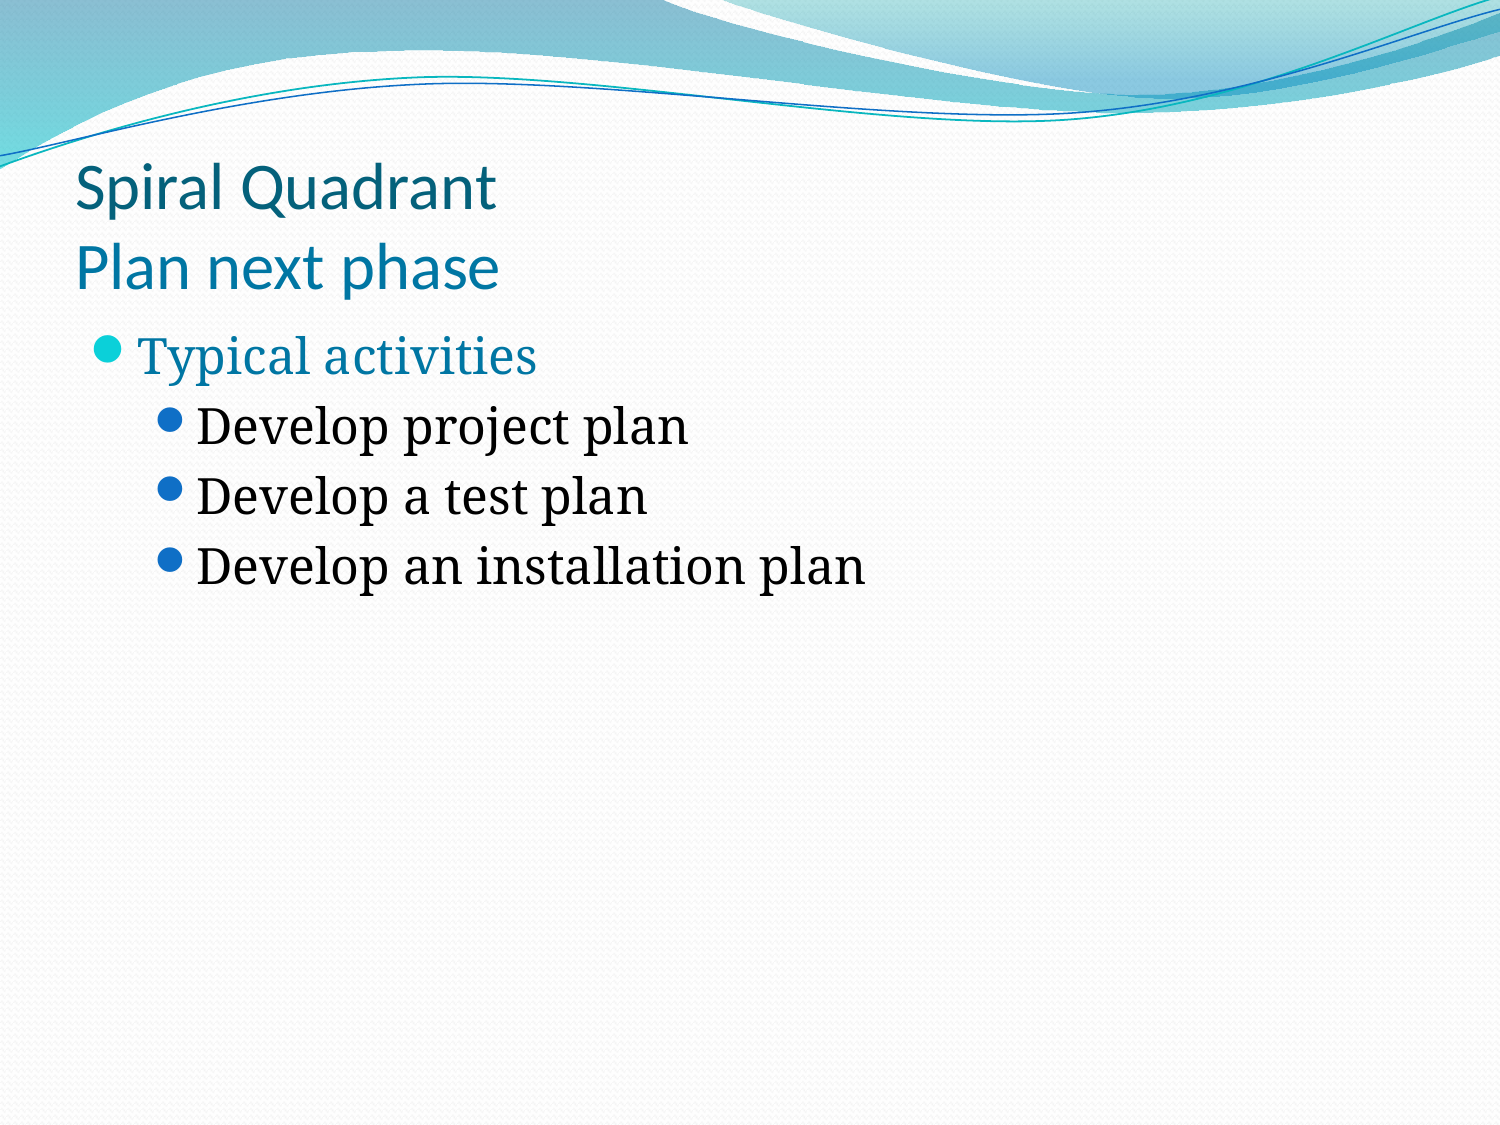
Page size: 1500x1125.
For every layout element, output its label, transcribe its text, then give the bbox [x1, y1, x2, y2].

title Spiral Quadrant Plan next phase [75, 115, 1425, 303]
list Typical activities Develop project plan Develop a test plan Develop an installation plan [75, 317, 1425, 1038]
